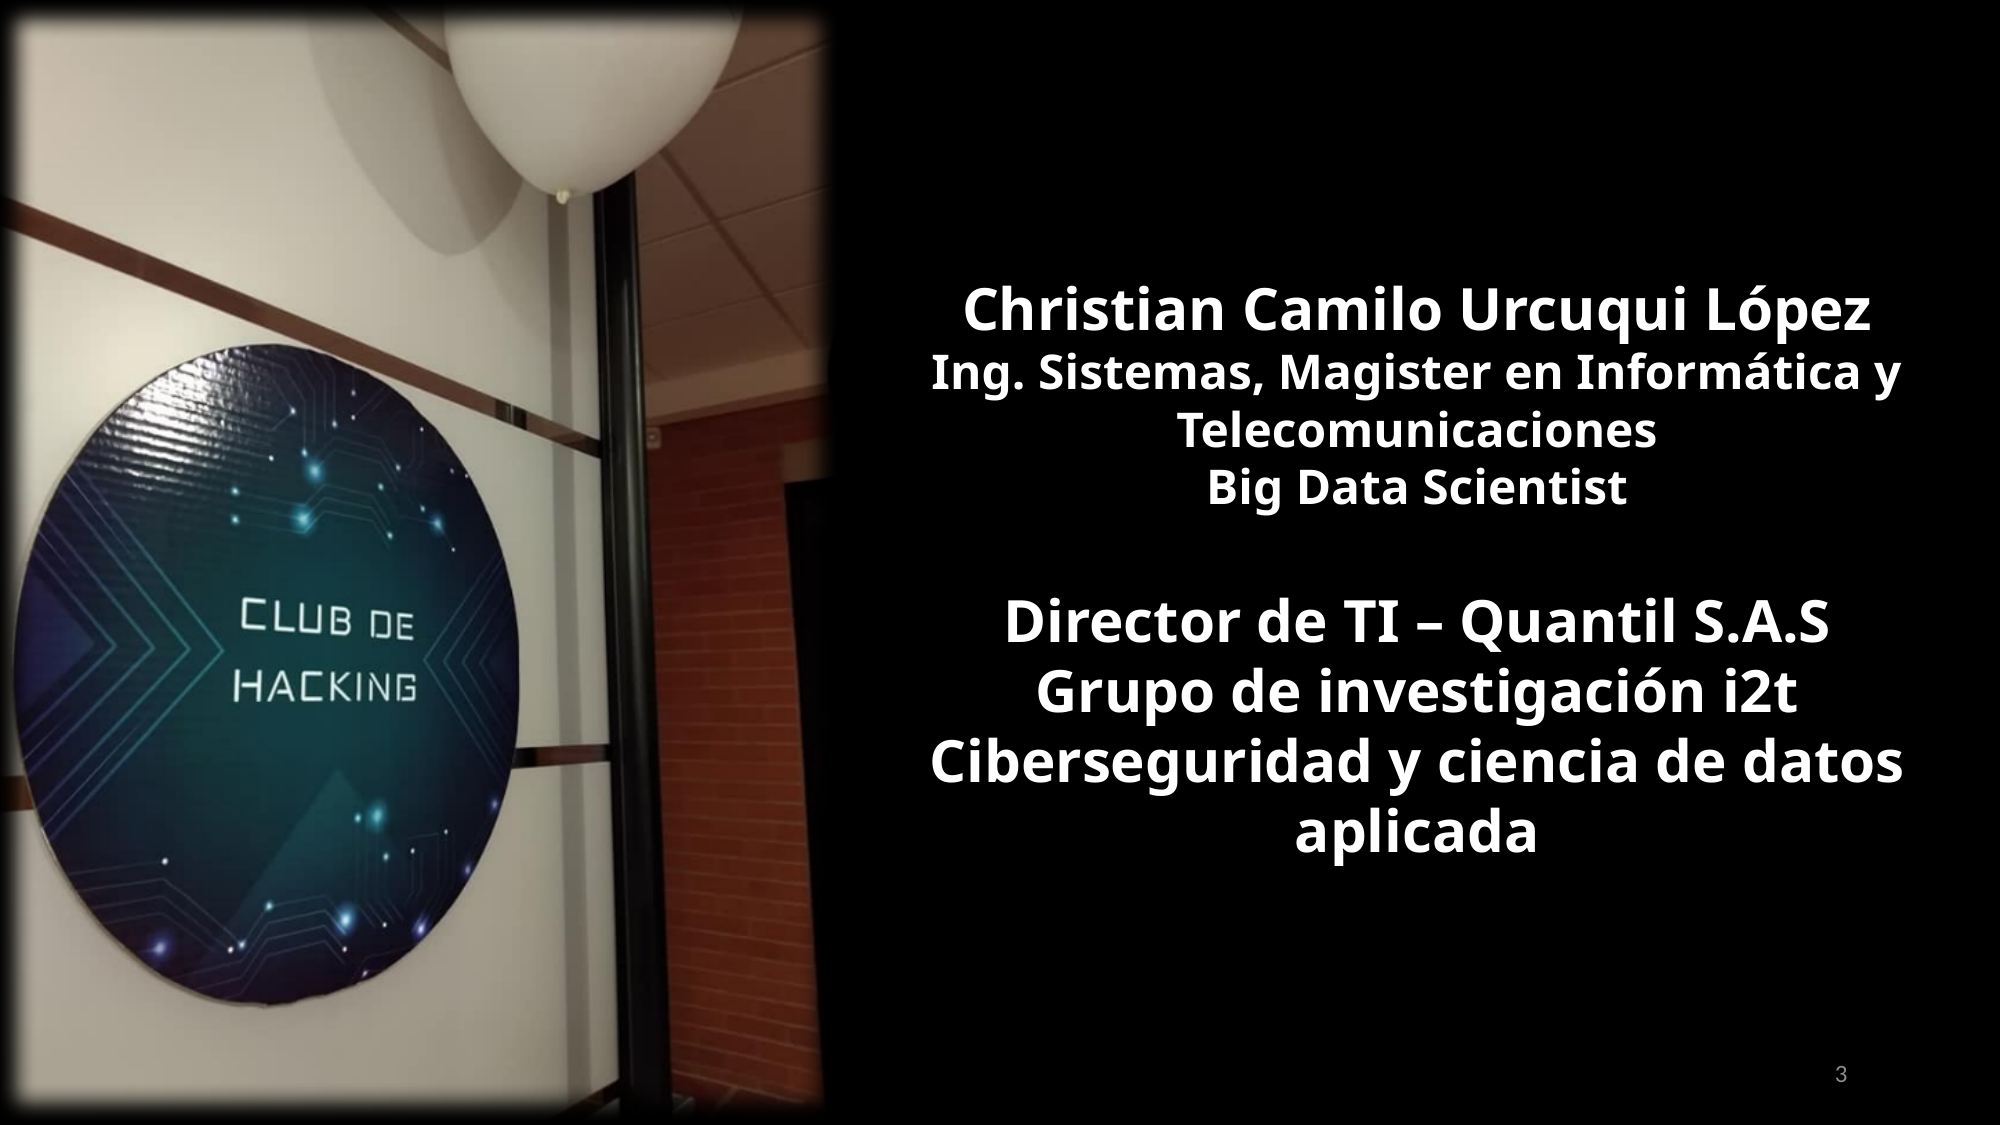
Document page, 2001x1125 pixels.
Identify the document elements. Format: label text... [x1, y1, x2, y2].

picture [0, 0, 841, 1125]
slide_number 3 [1412, 1042, 1863, 1103]
text_box Christian Camilo Urcuqui López Ing. Sistemas, Magister en Informática y Telecomunicaciones Big Data Scientist Director de TI – Quantil S.A.S Grupo de investigación i2t Ciberseguridad y ciencia de datos aplicada [849, 264, 1985, 872]
